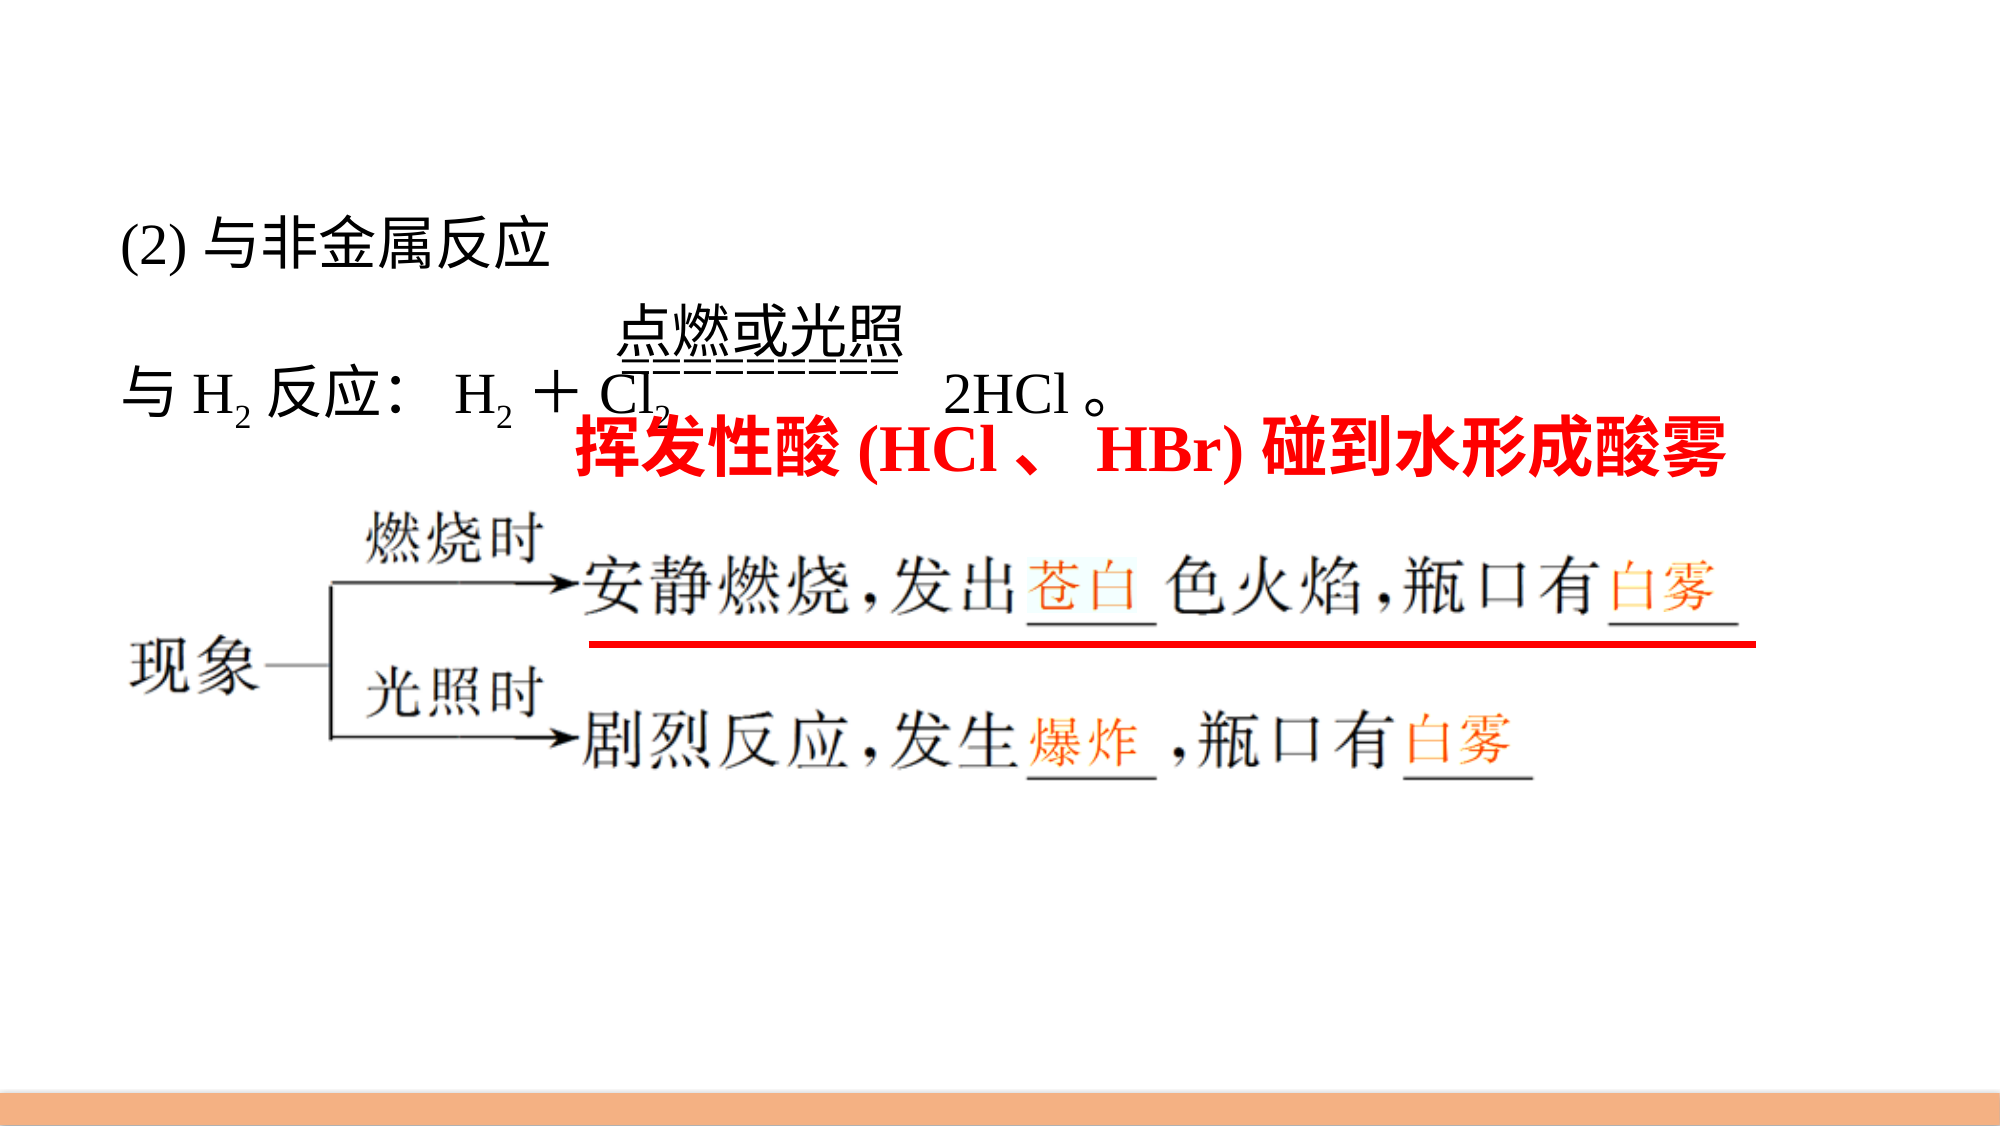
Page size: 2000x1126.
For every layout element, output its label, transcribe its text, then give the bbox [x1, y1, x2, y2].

text_box 挥发性酸(HCl、HBr)碰到水形成酸雾 [559, 397, 1744, 492]
text_box (2)与非金属反应 与H2反应：H2＋Cl2 2HCl。 [100, 160, 1969, 446]
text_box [614, 280, 944, 419]
text_box [0, 1092, 2000, 1126]
picture [123, 503, 1747, 788]
